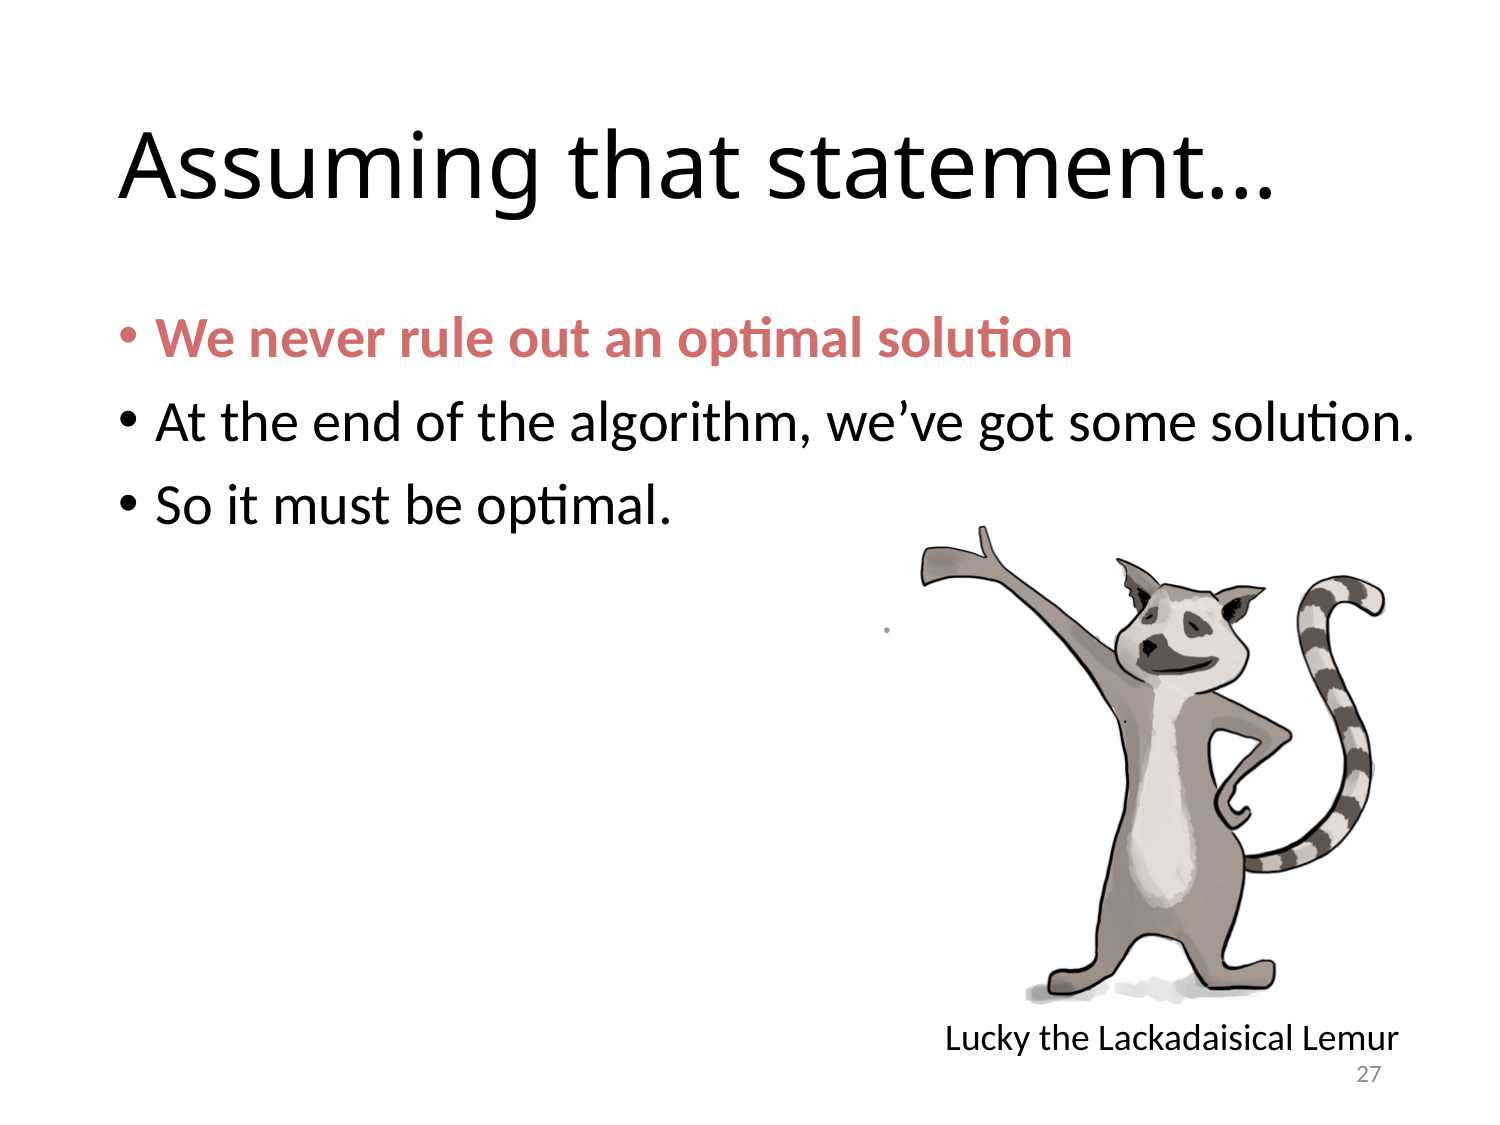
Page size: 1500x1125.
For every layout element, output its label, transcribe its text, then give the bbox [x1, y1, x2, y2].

text_box Lucky the Lackadaisical Lemur [930, 1005, 1500, 1065]
title Assuming that statement… [103, 59, 1397, 278]
slide_number 27 [1059, 1042, 1397, 1103]
list We never rule out an optimal solution At the end of the algorithm, we’ve got some solution. So it must be optimal. [103, 299, 1461, 1014]
picture [881, 524, 1420, 1036]
